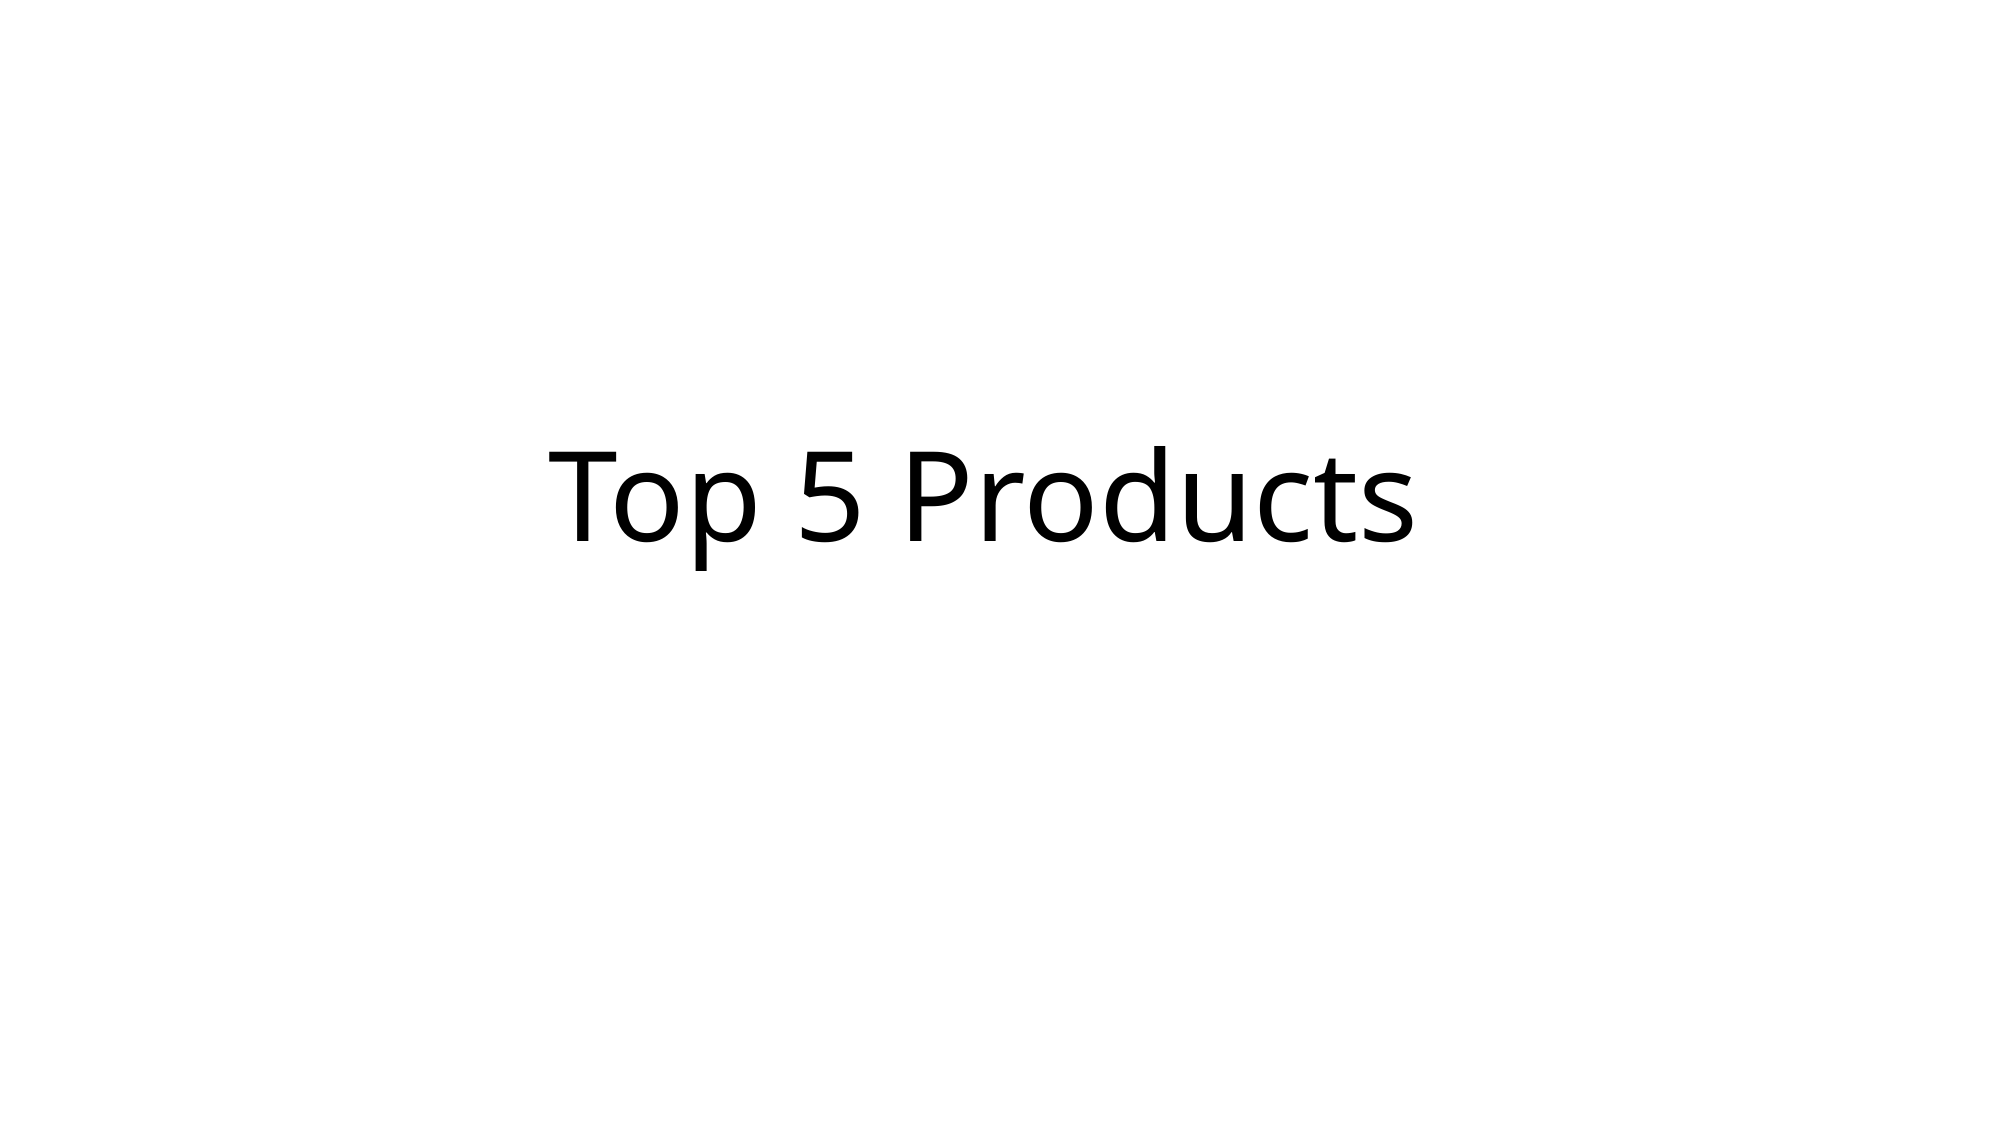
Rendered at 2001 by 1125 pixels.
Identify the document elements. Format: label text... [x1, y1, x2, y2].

title Top 5 Products [249, 184, 1750, 576]
